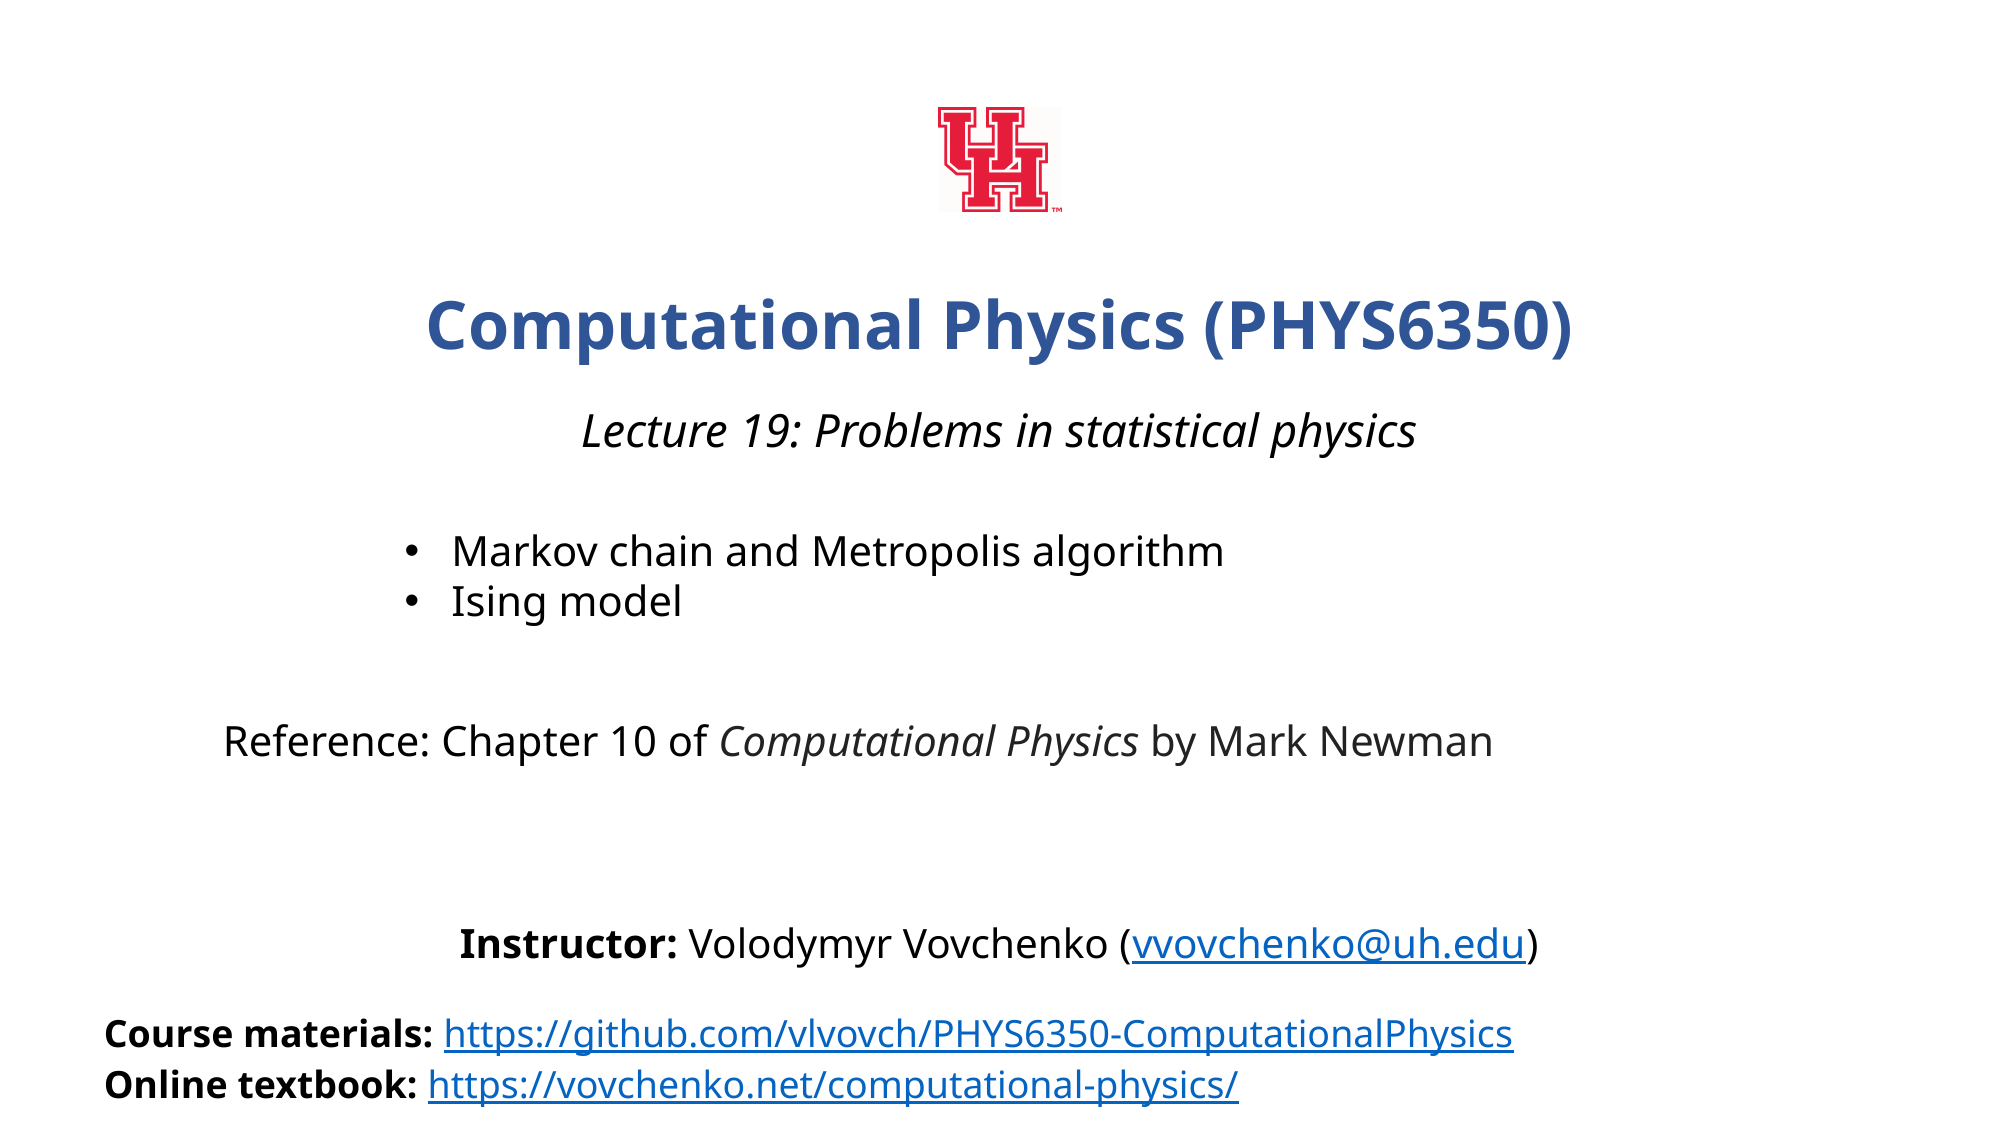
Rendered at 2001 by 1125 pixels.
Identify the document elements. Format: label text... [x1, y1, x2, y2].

title Computational Physics (PHYS6350) [249, 141, 1751, 372]
text_box Course materials: https://github.com/vlvovch/PHYS6350-ComputationalPhysics Online textbook: https://vovchenko.net/computational-physics/ [89, 1002, 1529, 1120]
text_box Reference: Chapter 10 of Computational Physics by Mark Newman [208, 707, 1791, 773]
list Lecture 19: Problems in statistical physics [308, 400, 1690, 470]
picture [938, 107, 1062, 212]
text_box Instructor: Volodymyr Vovchenko (vvovchenko@uh.edu) [361, 911, 1637, 1003]
text_box Markov chain and Metropolis algorithm Ising model [389, 517, 1240, 633]
